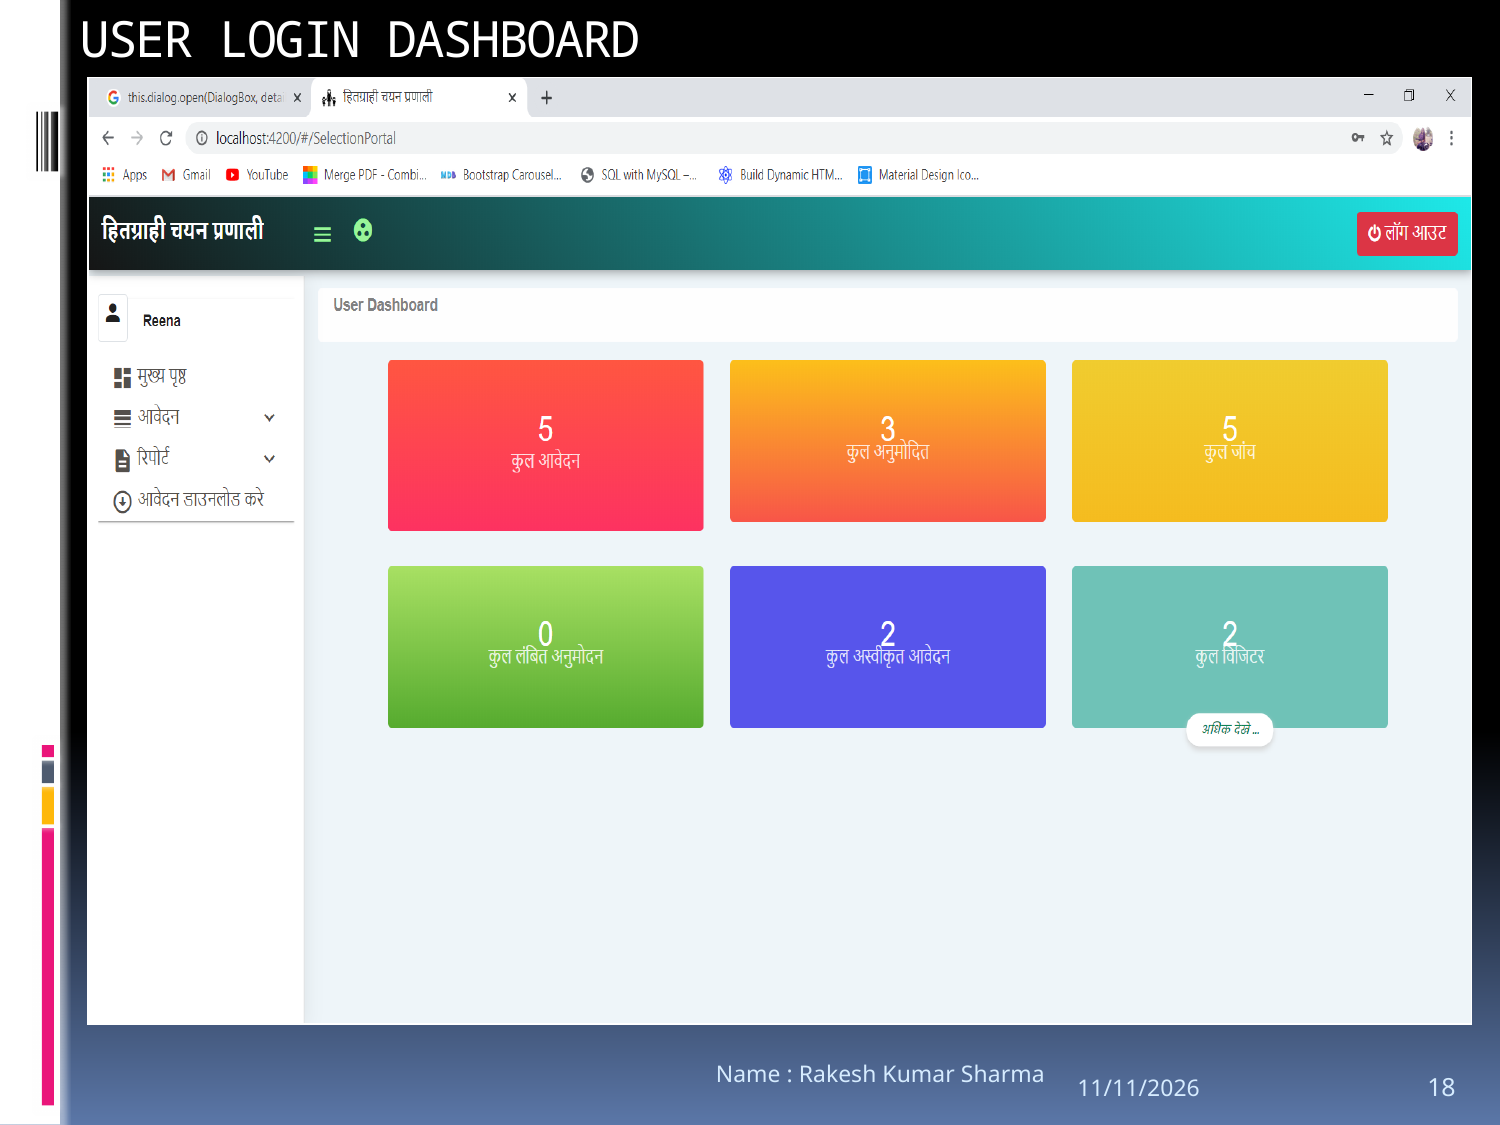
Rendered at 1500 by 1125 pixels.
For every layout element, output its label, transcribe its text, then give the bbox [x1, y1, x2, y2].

footer Name : Rakesh Kumar Sharma [147, 1035, 1061, 1095]
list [88, 77, 1472, 1024]
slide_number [1062, 1052, 1412, 1113]
title User Login Dashboard [64, 0, 1340, 150]
slide_number 18 [1412, 1052, 1488, 1113]
